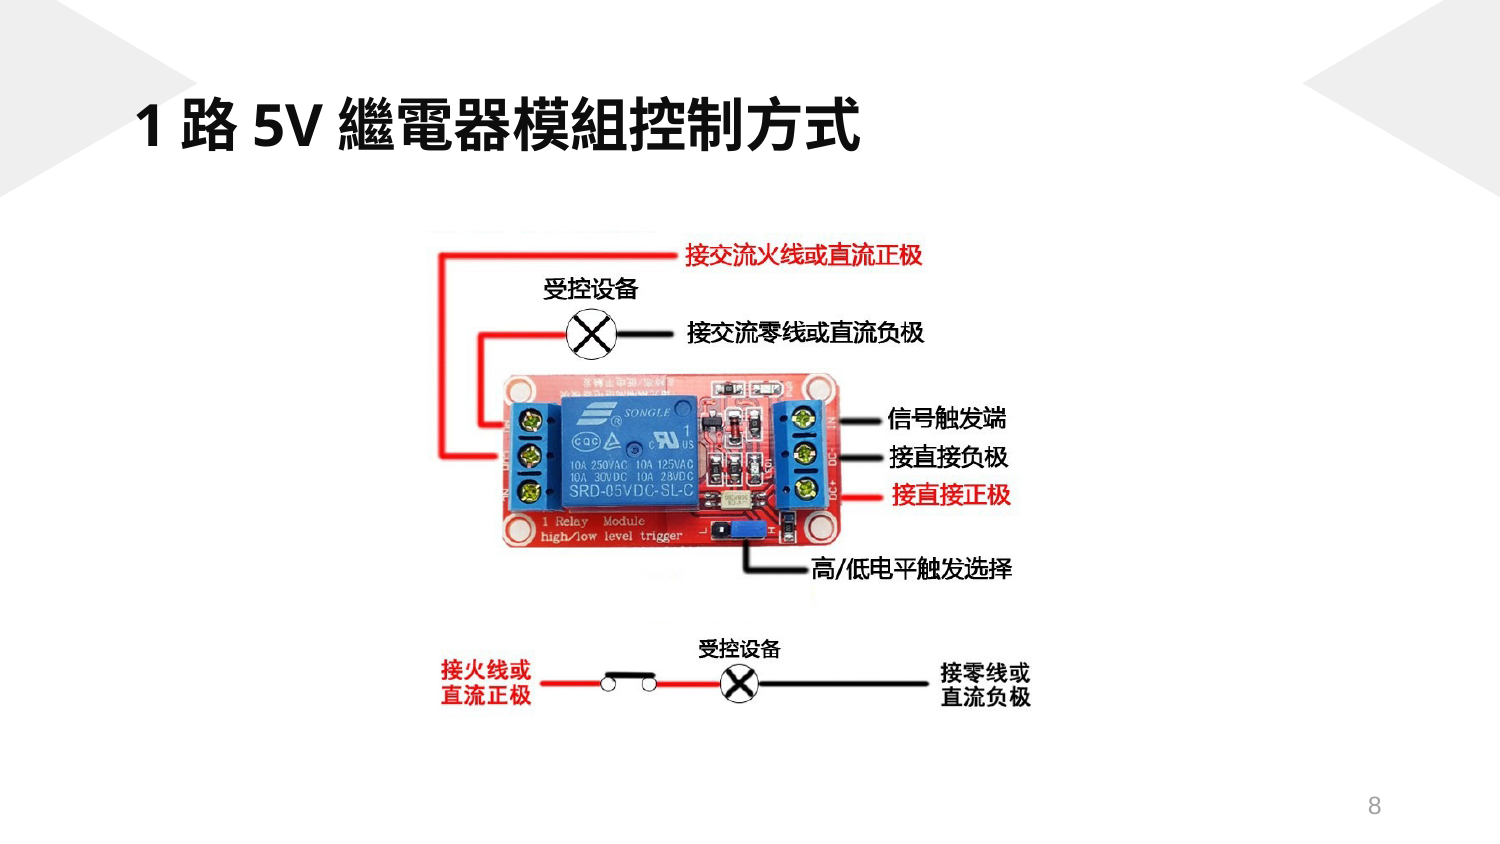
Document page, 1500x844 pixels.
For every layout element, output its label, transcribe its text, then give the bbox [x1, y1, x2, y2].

slide_number 7 [1059, 782, 1397, 828]
title 1路5V繼電器模組控制方式 [118, 72, 1382, 167]
picture [384, 205, 1116, 744]
